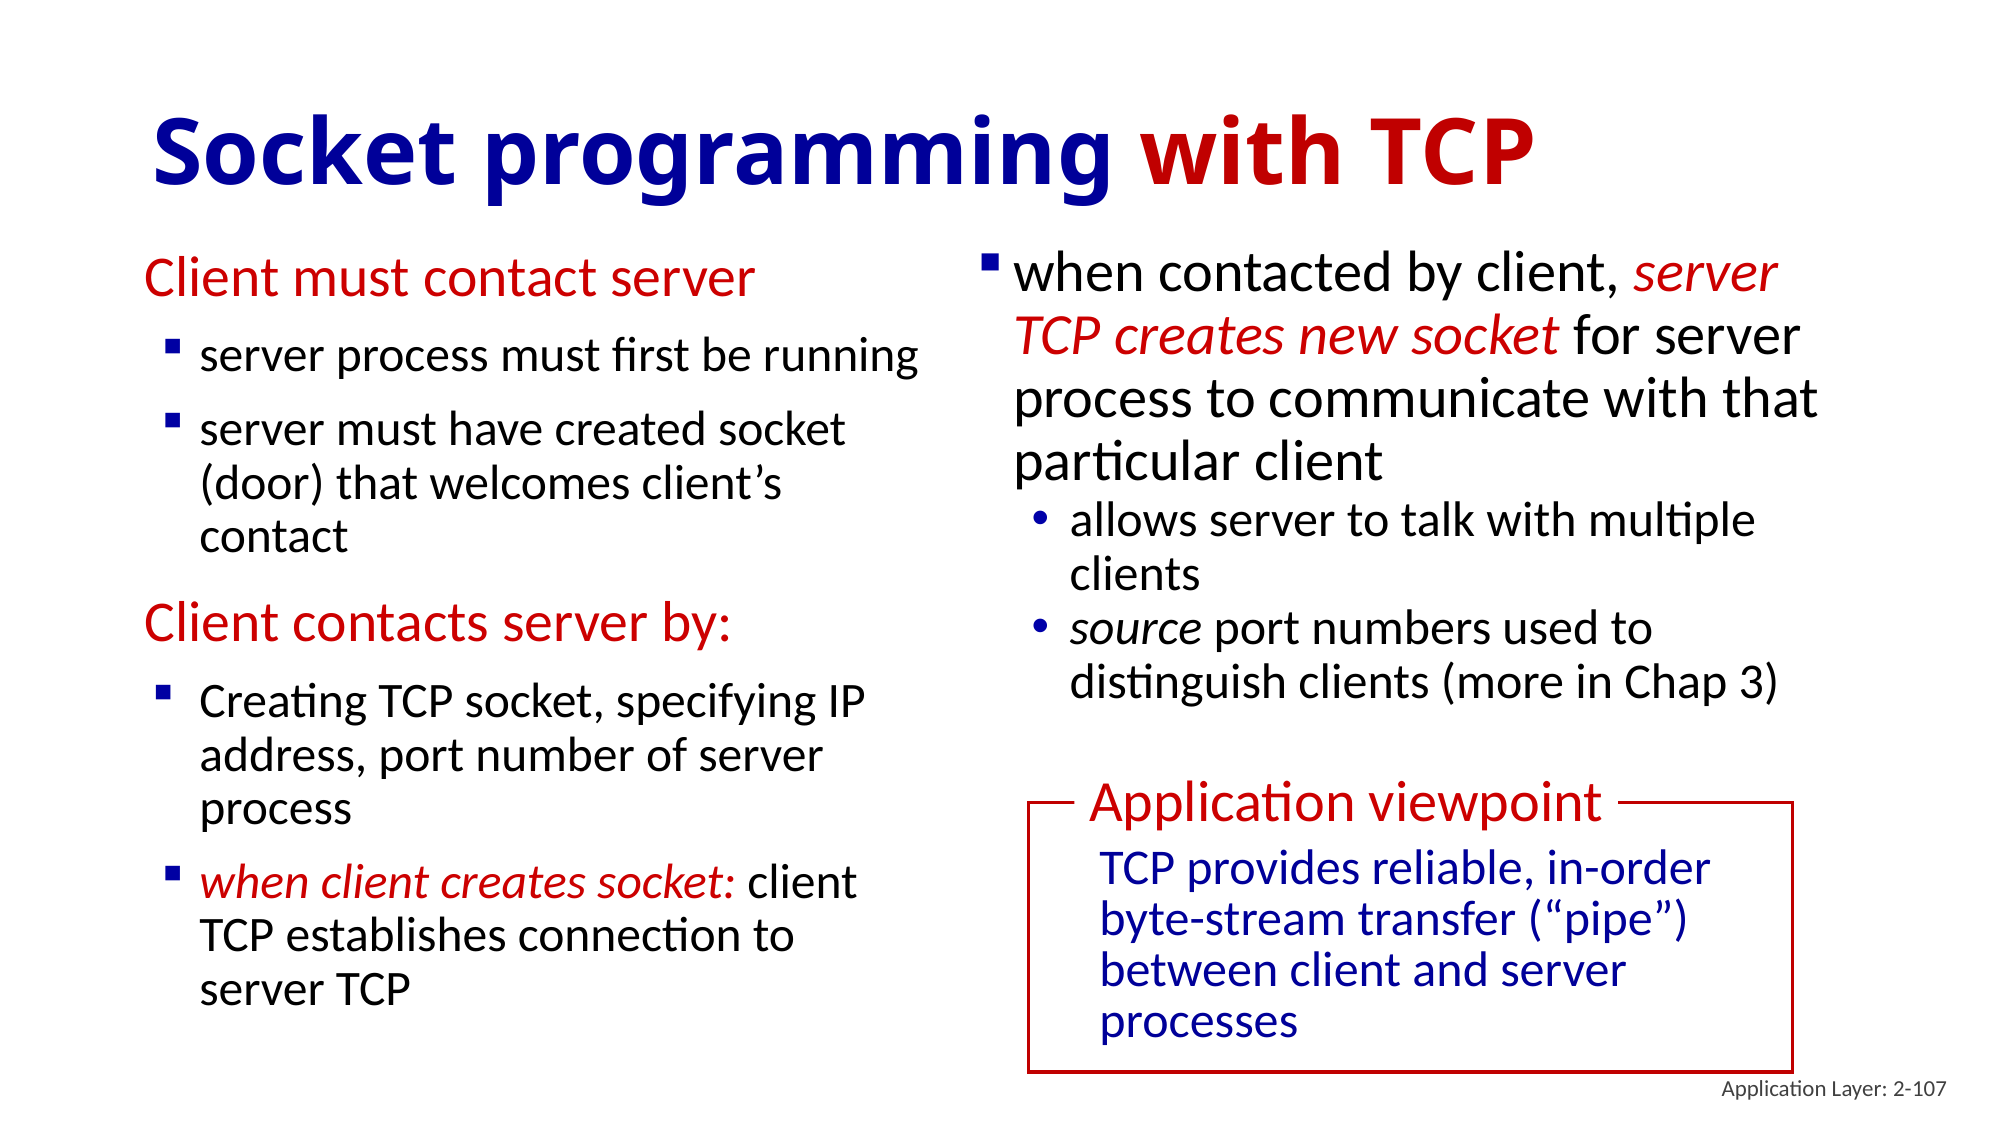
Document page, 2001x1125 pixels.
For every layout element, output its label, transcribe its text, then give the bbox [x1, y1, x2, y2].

title Socket programming with TCP [137, 74, 1863, 221]
slide_number Application Layer: 2-107 [1512, 1056, 1963, 1117]
text_box when contacted by client, server TCP creates new socket for server process to communicate with that particular client allows server to talk with multiple clients source port numbers used to distinguish clients (more in Chap 3) [940, 234, 1880, 727]
list Client must contact server server process must first be running server must have created socket (door) that welcomes client’s contact Client contacts server by: Creating TCP socket, specifying IP address, port number of server process when client creates socket: client TCP establishes connection to server TCP [108, 238, 941, 1074]
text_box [1028, 754, 1793, 1073]
